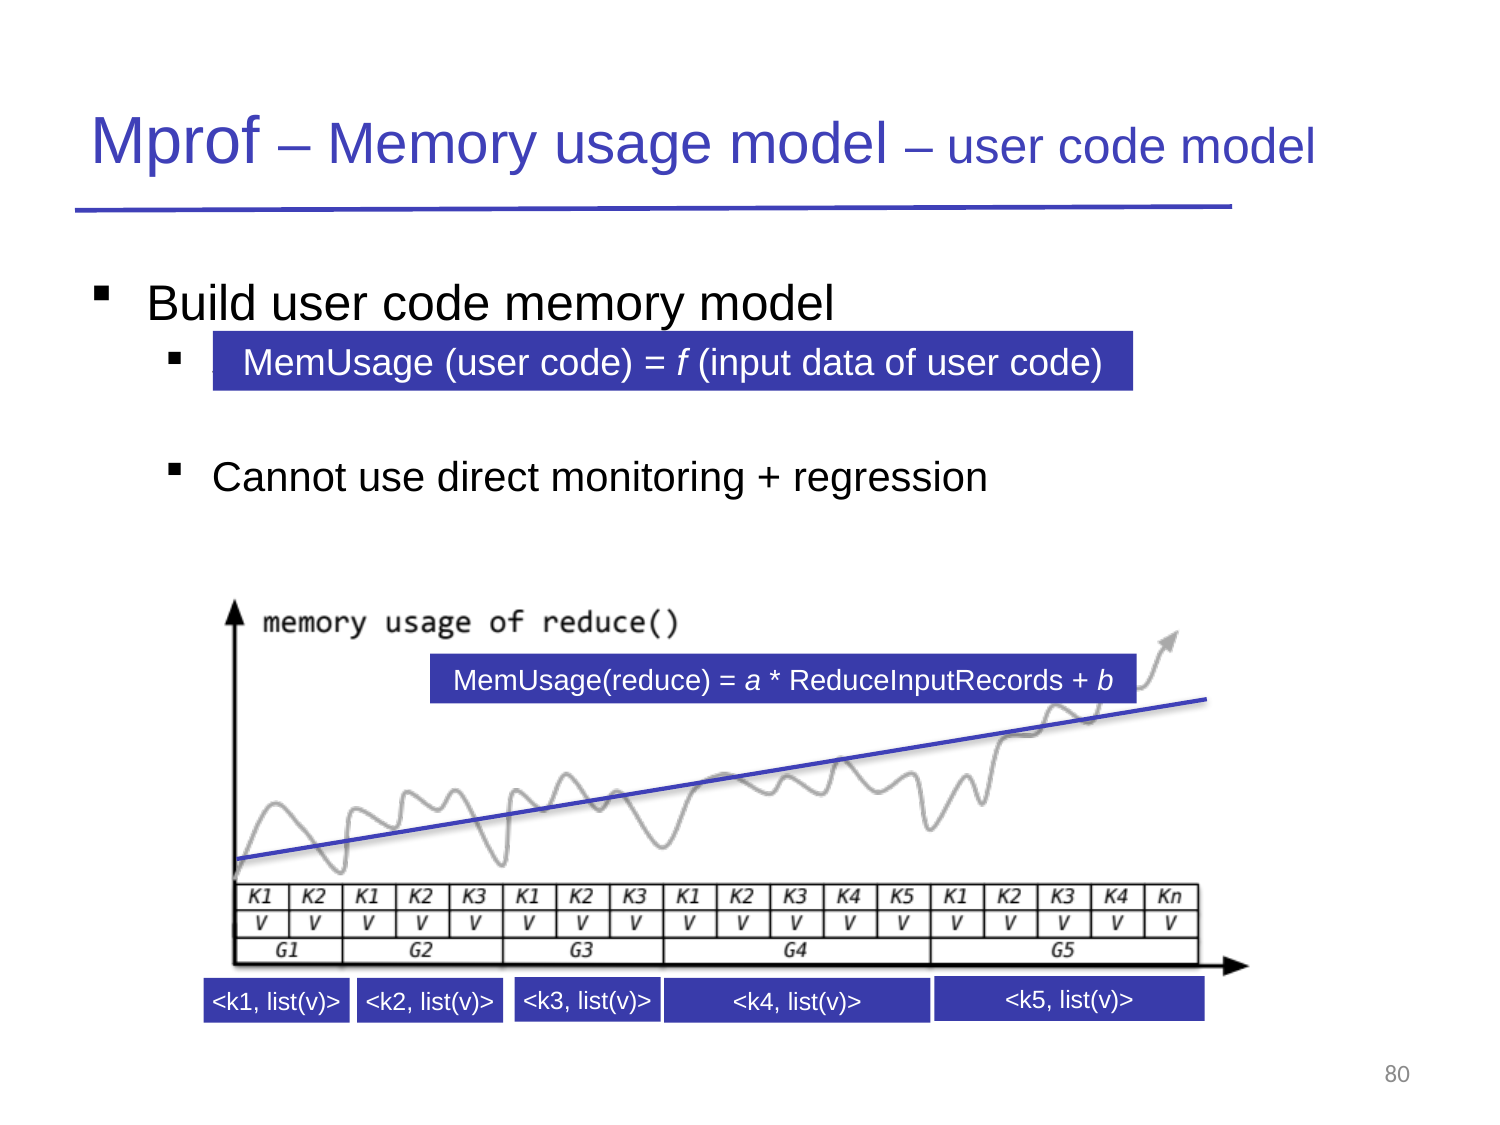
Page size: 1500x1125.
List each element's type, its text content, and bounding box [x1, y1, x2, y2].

text_box <k3, list(v)> [514, 985, 661, 1022]
text_box MemUsage (user code) = f (input data of user code) [212, 330, 1134, 391]
list Build user code memory model 模型 Cannot use direct monitoring + regression [75, 262, 1425, 1005]
text_box <k1, list(v)> [203, 977, 350, 1023]
text_box <k4, list(v)> [664, 985, 931, 1023]
picture [223, 583, 1281, 979]
text_box <k2, list(v)> [357, 985, 504, 1023]
slide_number 80 [1074, 1042, 1425, 1103]
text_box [236, 698, 1207, 860]
title Mprof – Memory usage model – user code model [75, 67, 1425, 207]
text_box <k5, list(v)> [934, 985, 1205, 1021]
